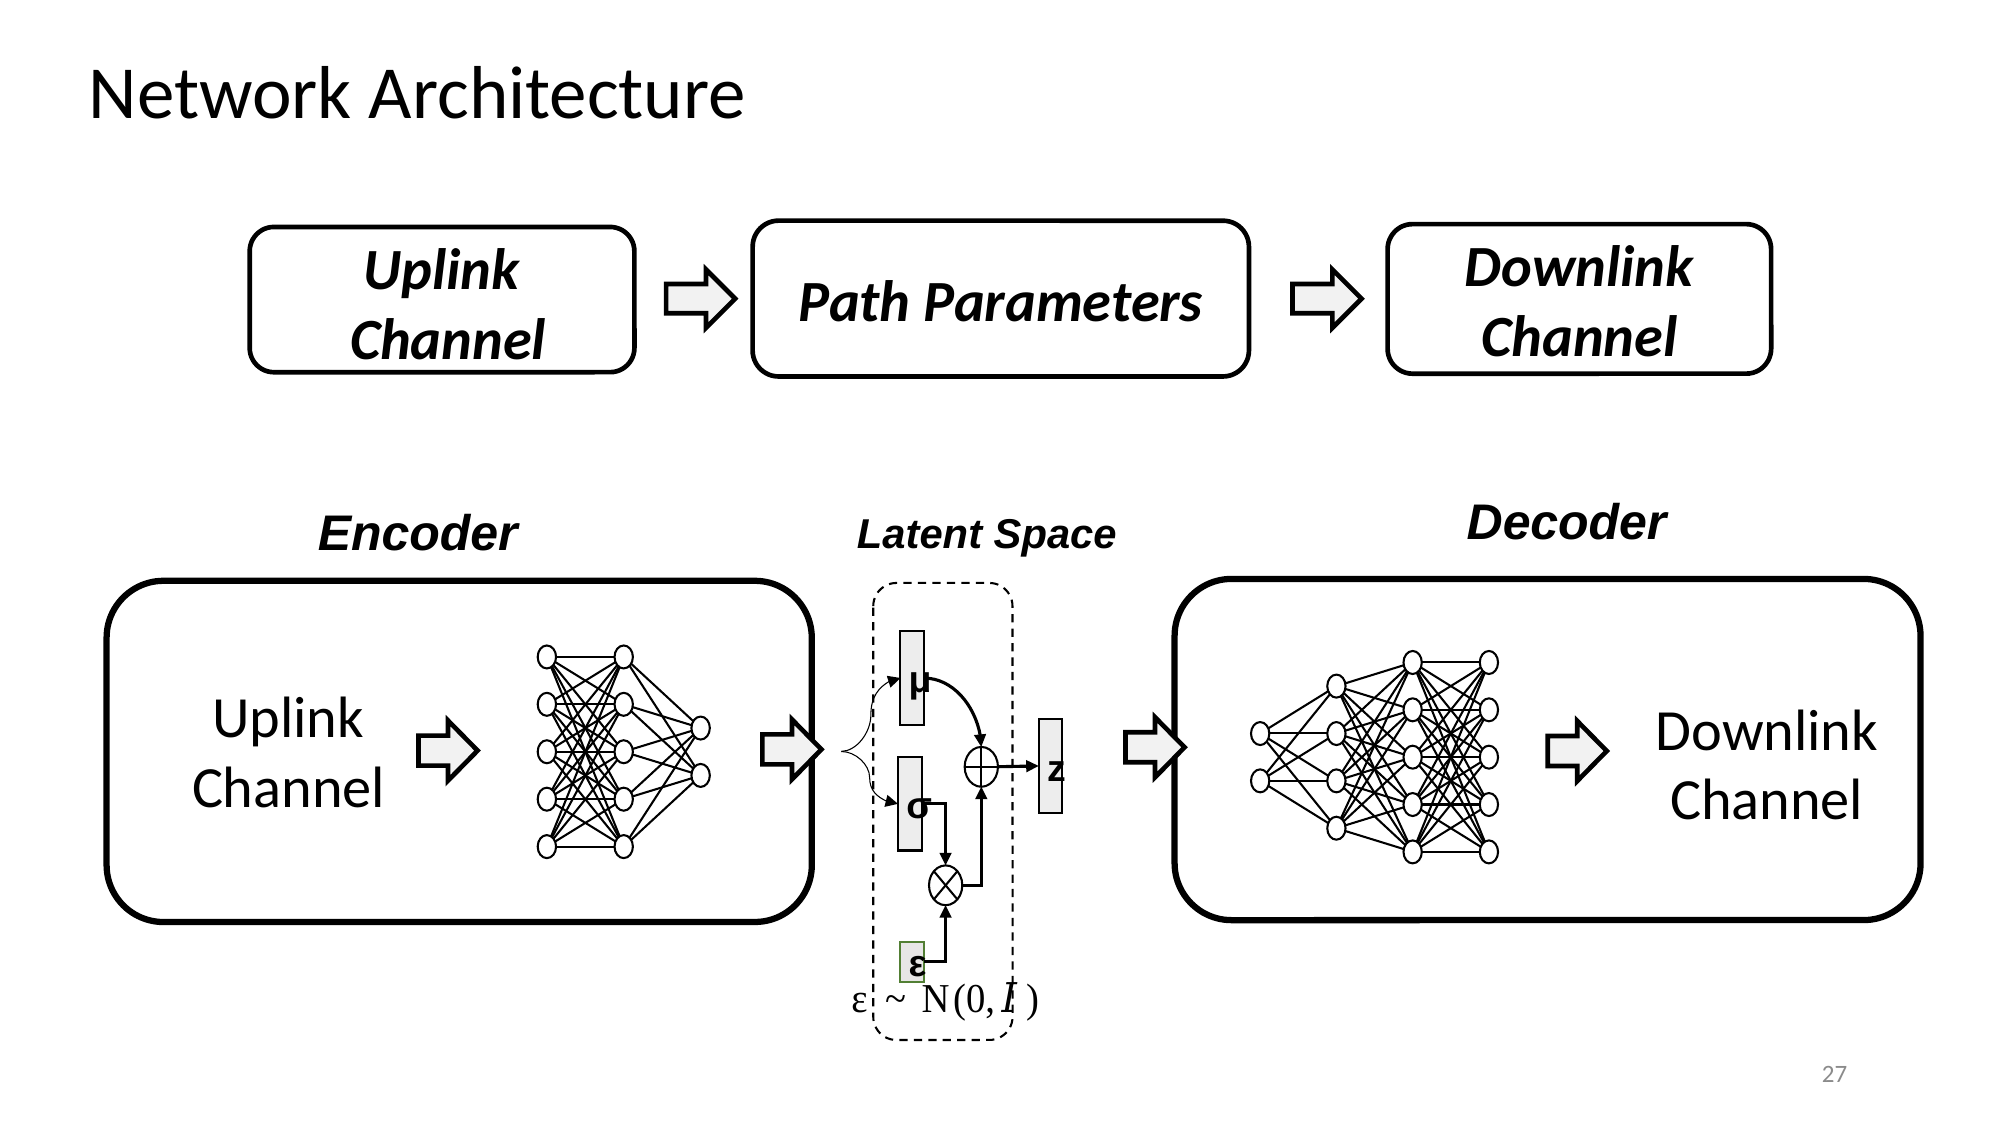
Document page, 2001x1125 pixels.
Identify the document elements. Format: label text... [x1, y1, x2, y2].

text_box Network Architecture [74, 36, 762, 141]
text_box [685, 267, 737, 331]
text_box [752, 220, 1249, 377]
text_box [1291, 267, 1364, 331]
slide_number 27 [1412, 1042, 1863, 1103]
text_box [106, 484, 1921, 1041]
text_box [1387, 220, 1772, 377]
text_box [211, 223, 685, 380]
